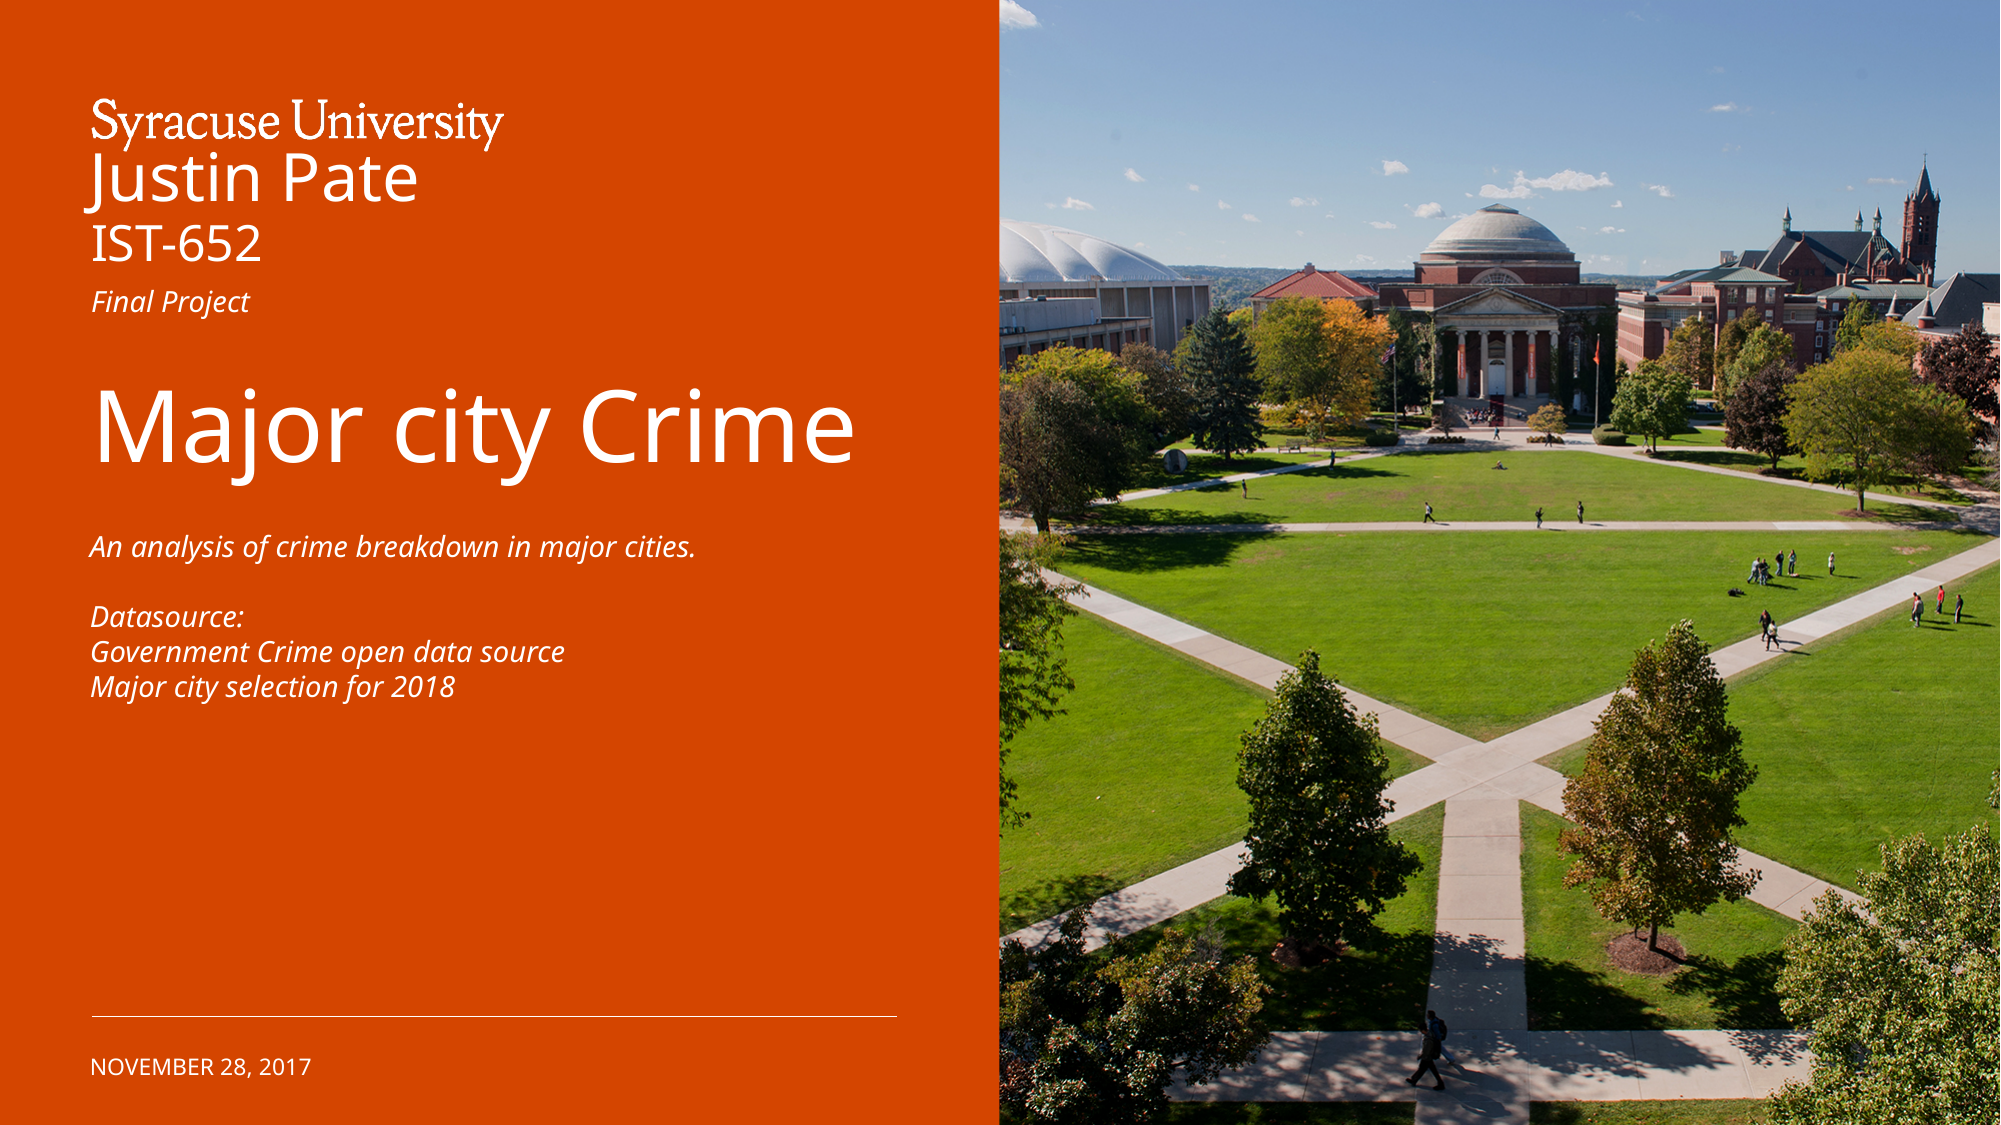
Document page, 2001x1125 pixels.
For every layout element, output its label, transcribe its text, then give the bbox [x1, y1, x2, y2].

list IST-652 [76, 204, 907, 305]
list Final Project [76, 305, 907, 383]
list Justin Pate [75, 127, 906, 187]
picture [90, 92, 510, 127]
text_box An analysis of crime breakdown in major cities. Datasource: Government Crime open data source Major city selection for 2018 [74, 521, 905, 629]
picture [999, 0, 2000, 1125]
title Major city Crime [76, 383, 907, 507]
list NOVEMBER 28, 2017 [75, 1044, 906, 1086]
